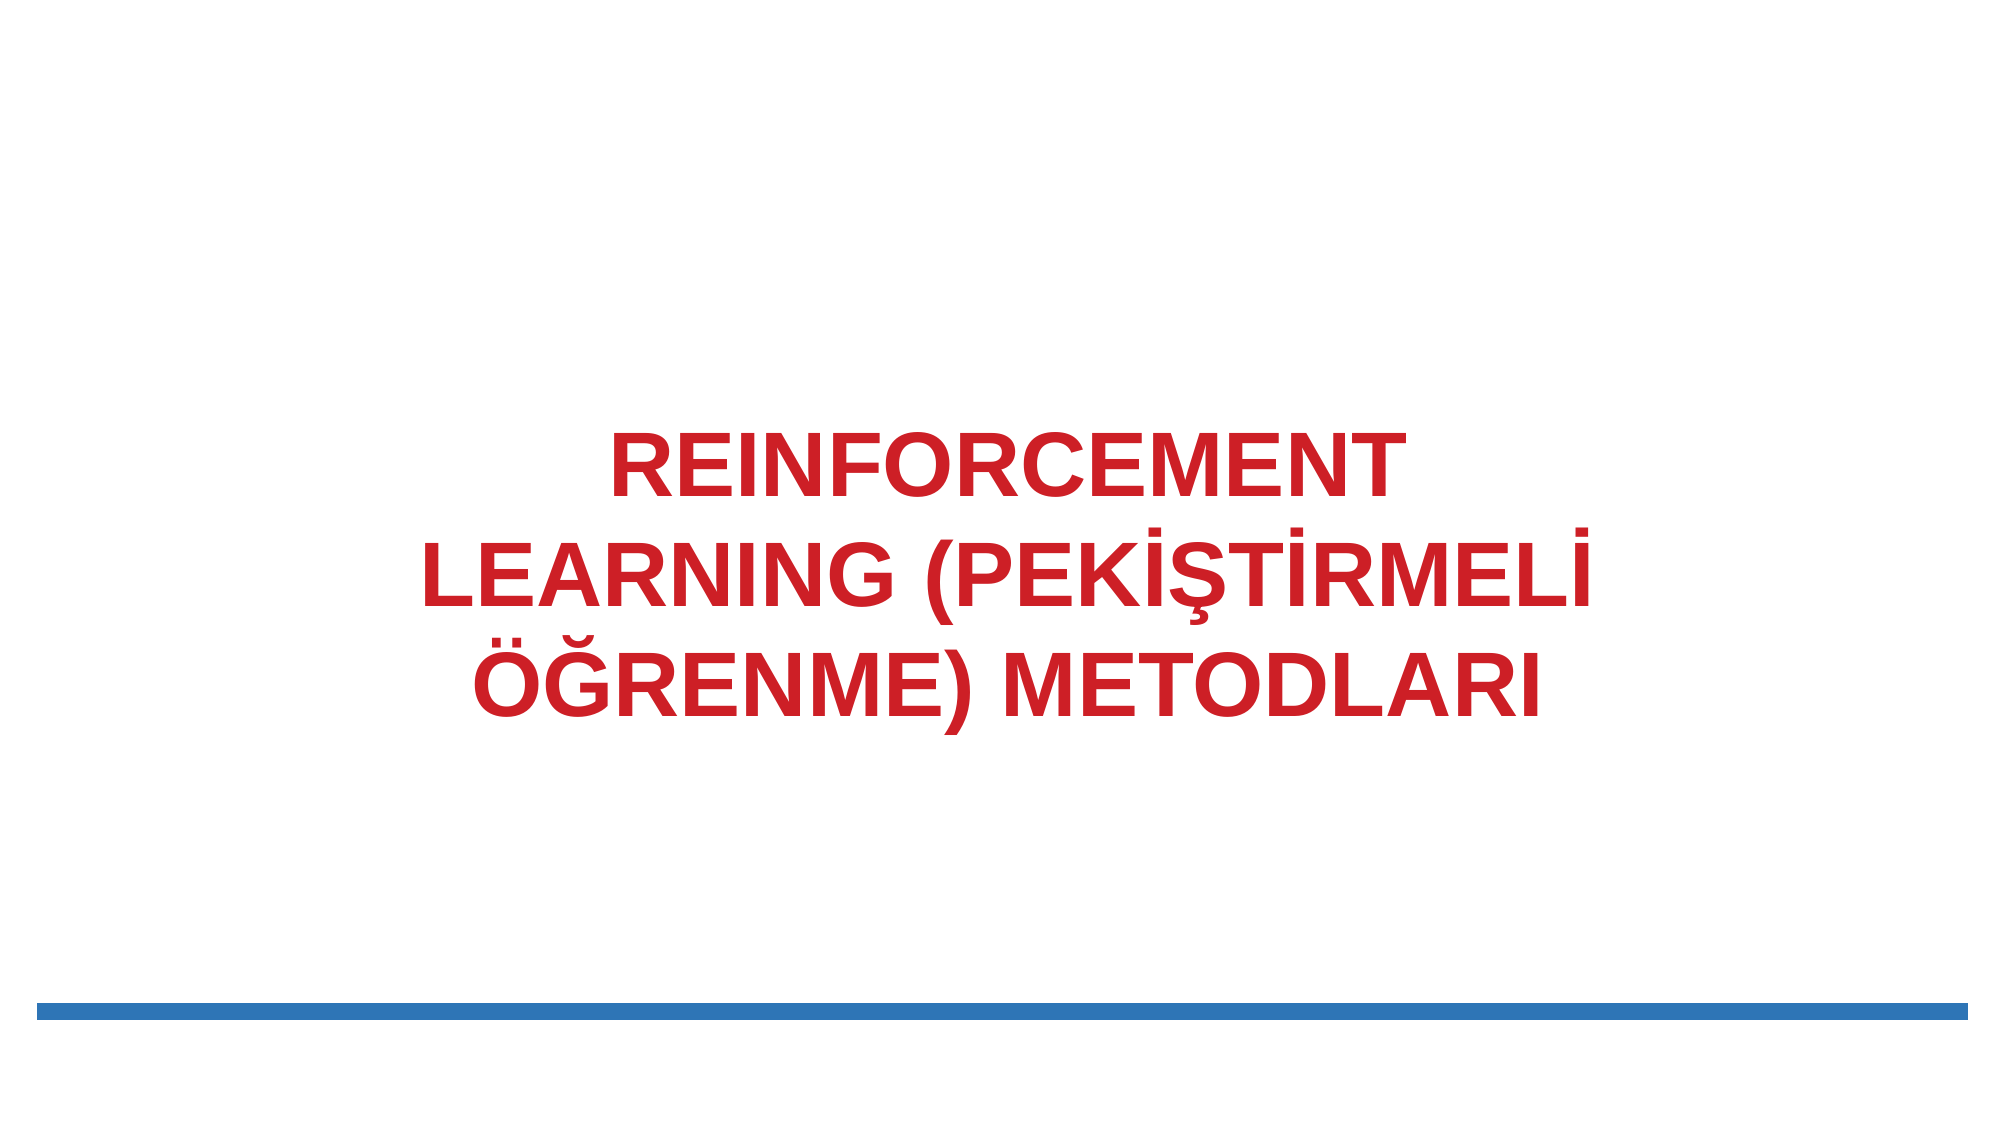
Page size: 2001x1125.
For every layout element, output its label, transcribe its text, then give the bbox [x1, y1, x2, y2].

text_box REINFORCEMENT LEARNING (PEKİŞTİRMELİ ÖĞRENME) METODLARI [279, 397, 1662, 742]
